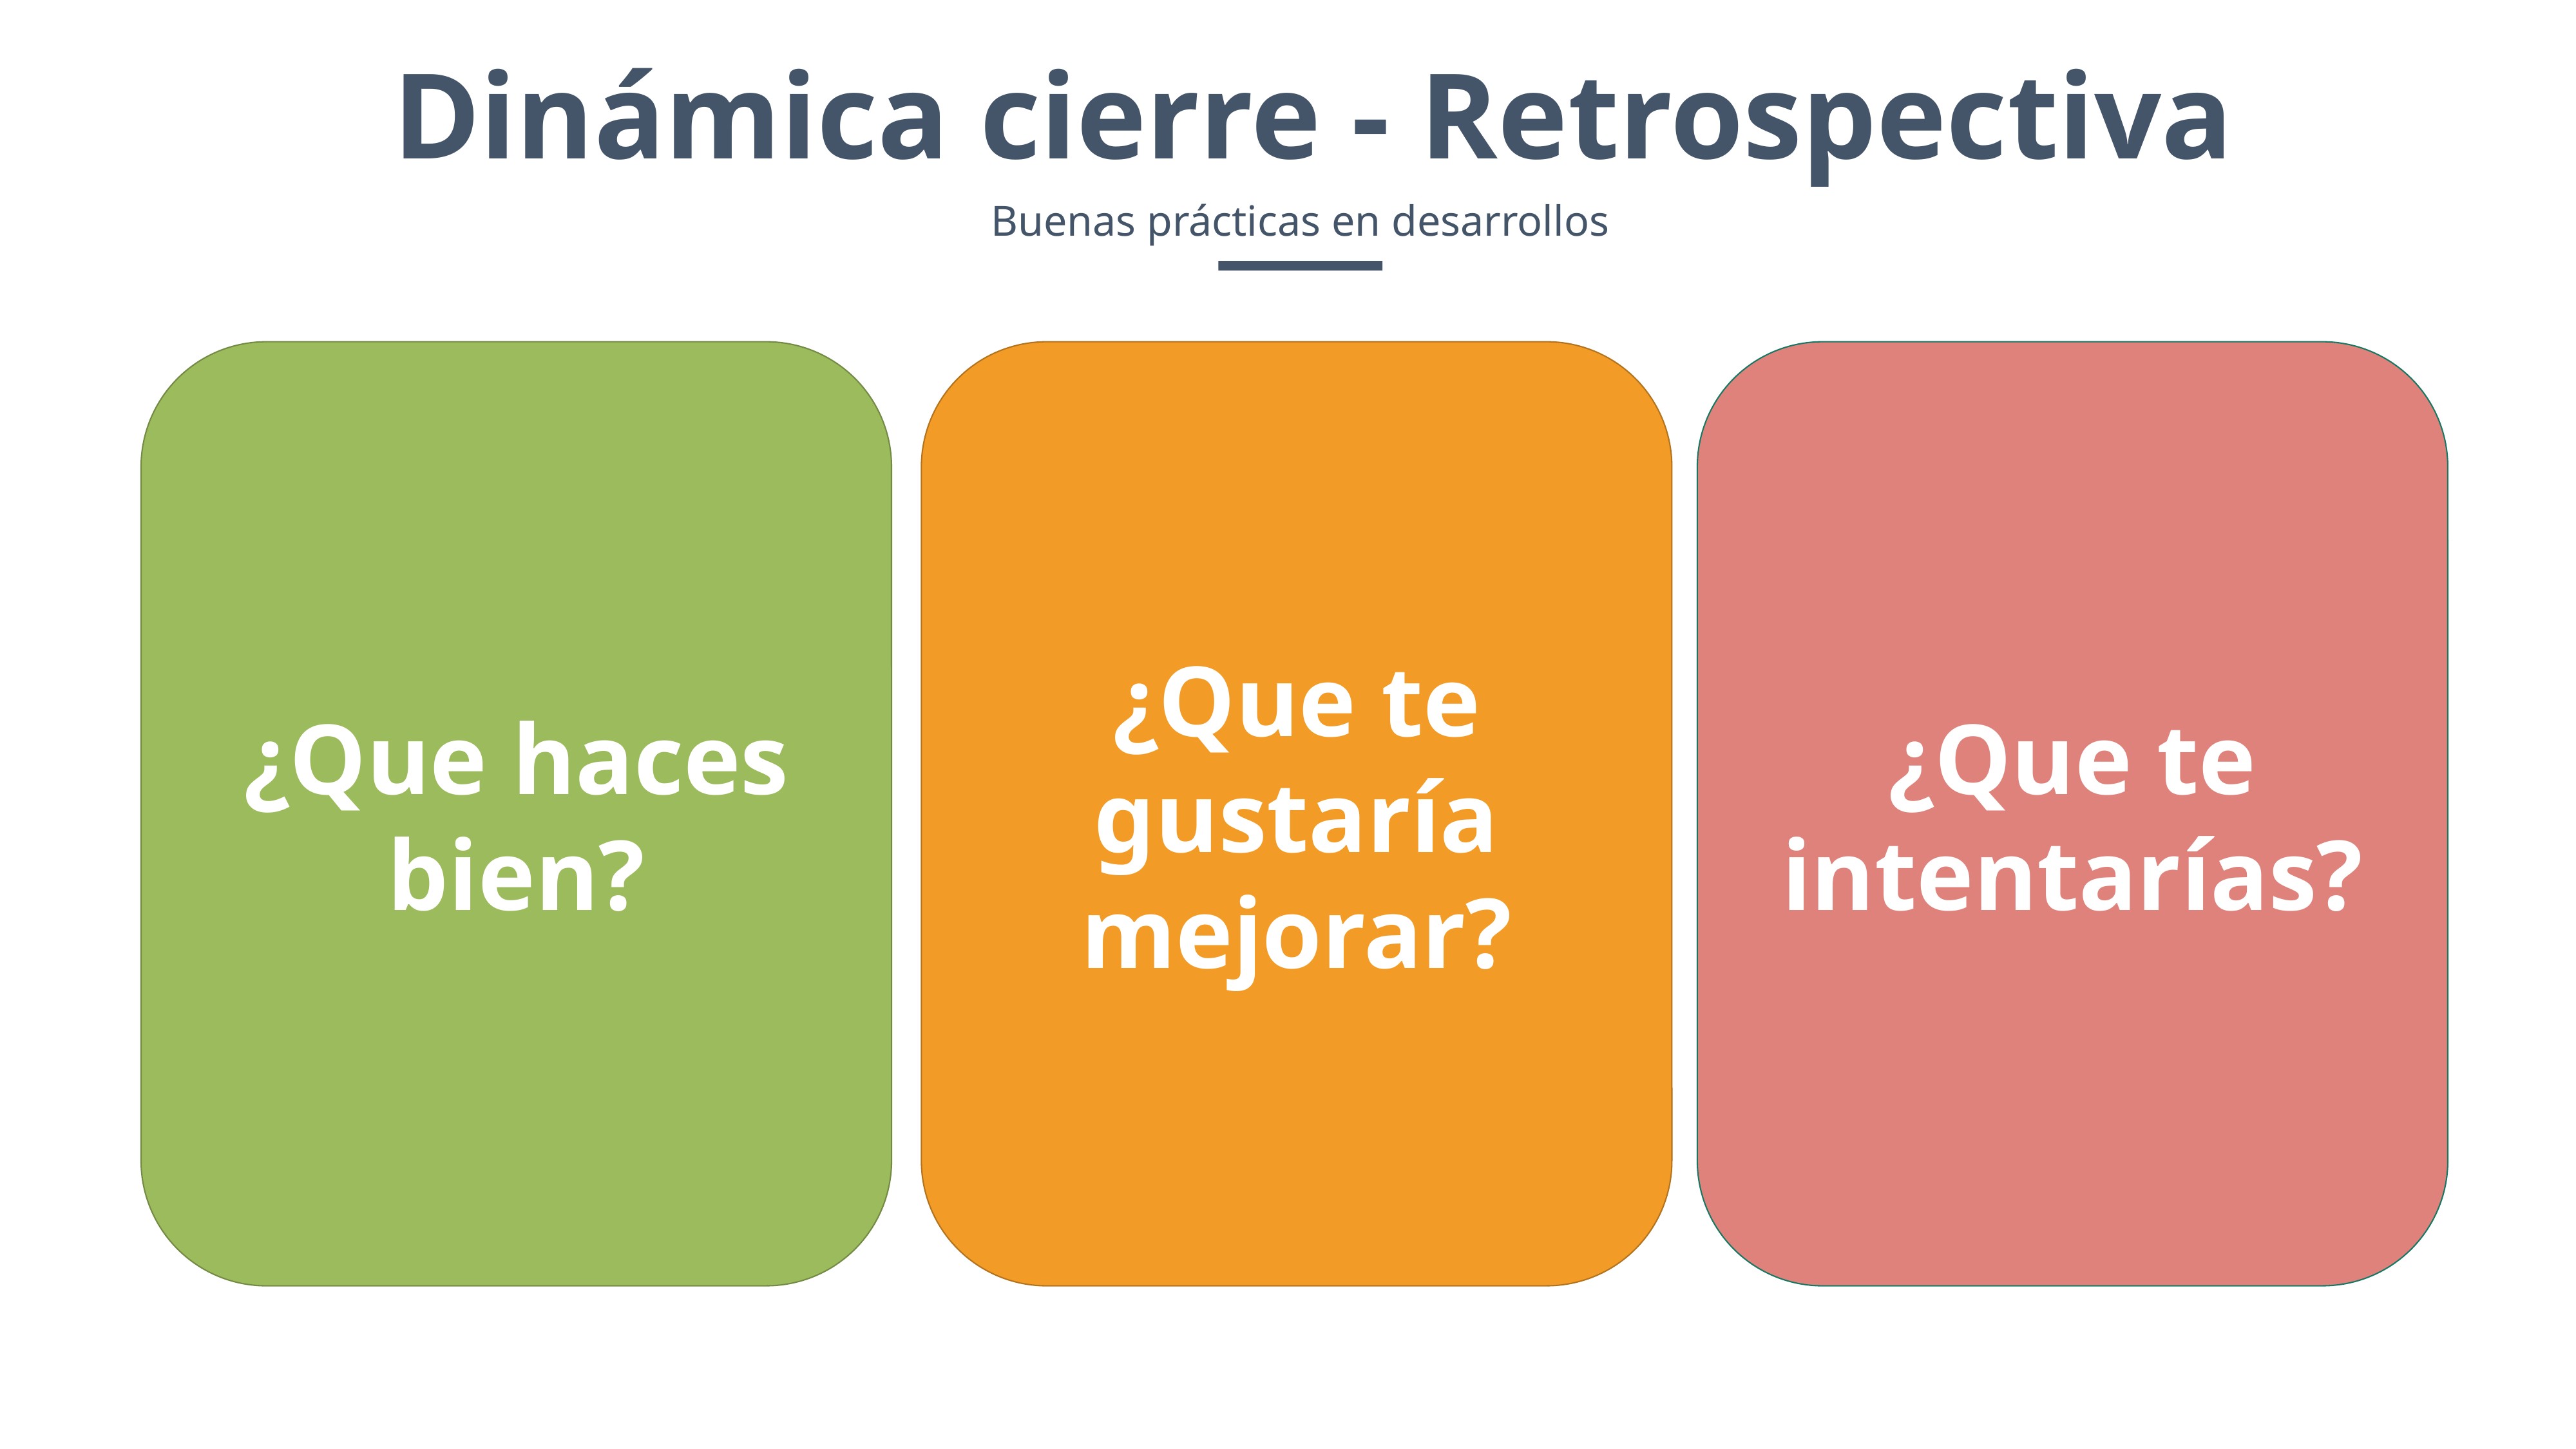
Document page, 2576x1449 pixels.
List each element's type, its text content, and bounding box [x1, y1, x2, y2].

text_box [1218, 261, 1383, 271]
text_box ¿Que te gustaría mejorar? [921, 341, 1673, 1287]
text_box Buenas prácticas en desarrollos [968, 173, 1633, 256]
text_box ¿Que haces bien? [140, 341, 893, 1287]
text_box Dinámica cierre - Retrospectiva [383, 35, 2244, 187]
text_box ¿Que te intentarías? [1696, 341, 2449, 1287]
